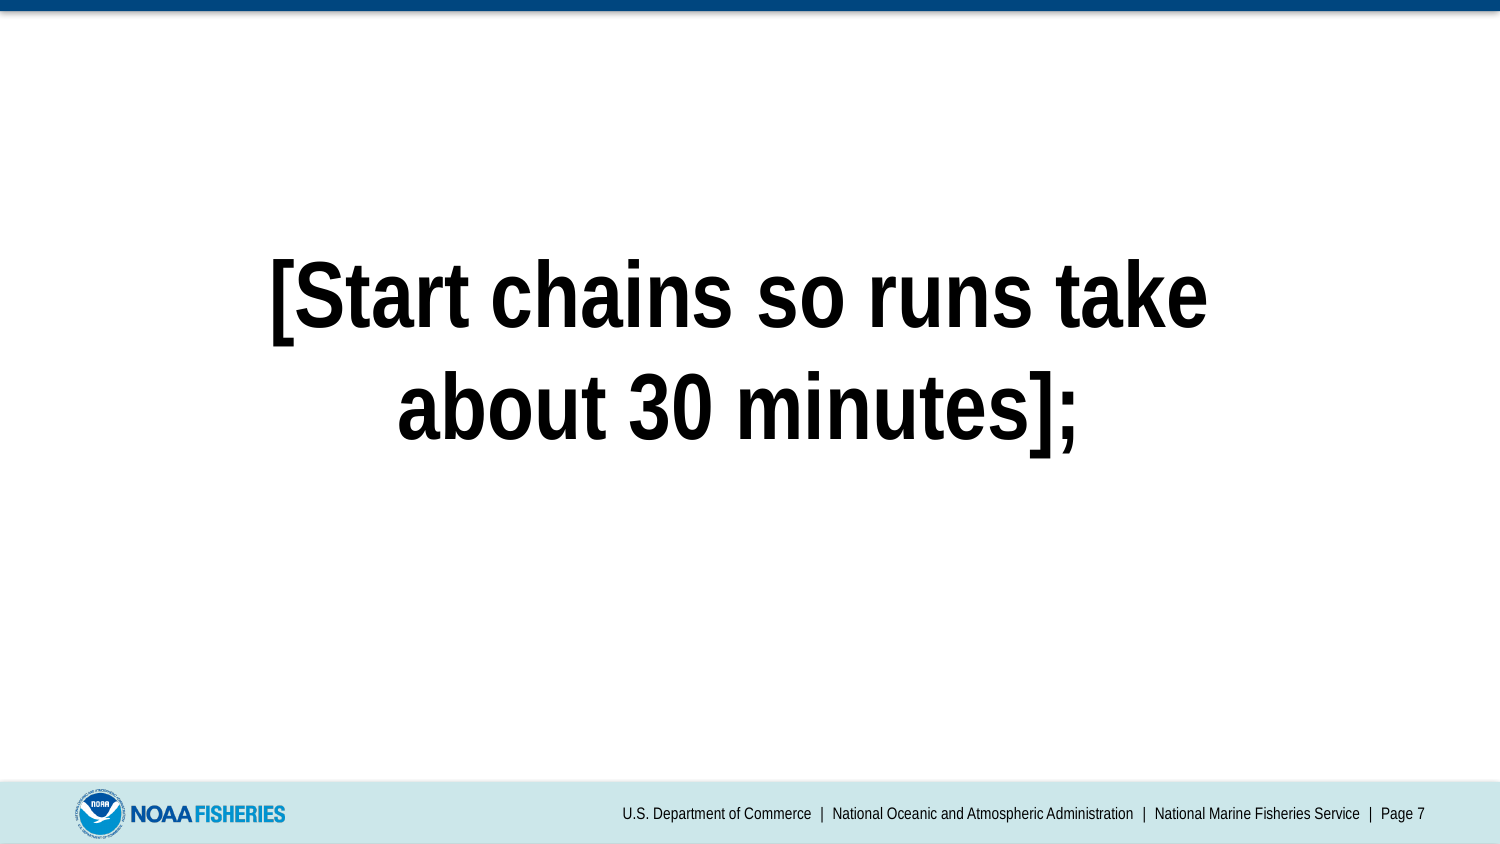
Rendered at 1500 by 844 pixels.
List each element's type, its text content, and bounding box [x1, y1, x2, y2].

text_box [Start chains so runs take about 30 minutes]; [165, 226, 1314, 466]
picture [75, 789, 285, 839]
picture [268, 809, 277, 819]
slide_number U.S. Department of Commerce | National Oceanic and Atmospheric Administration | National Marine Fisheries Service | Page 7 [375, 781, 1425, 844]
